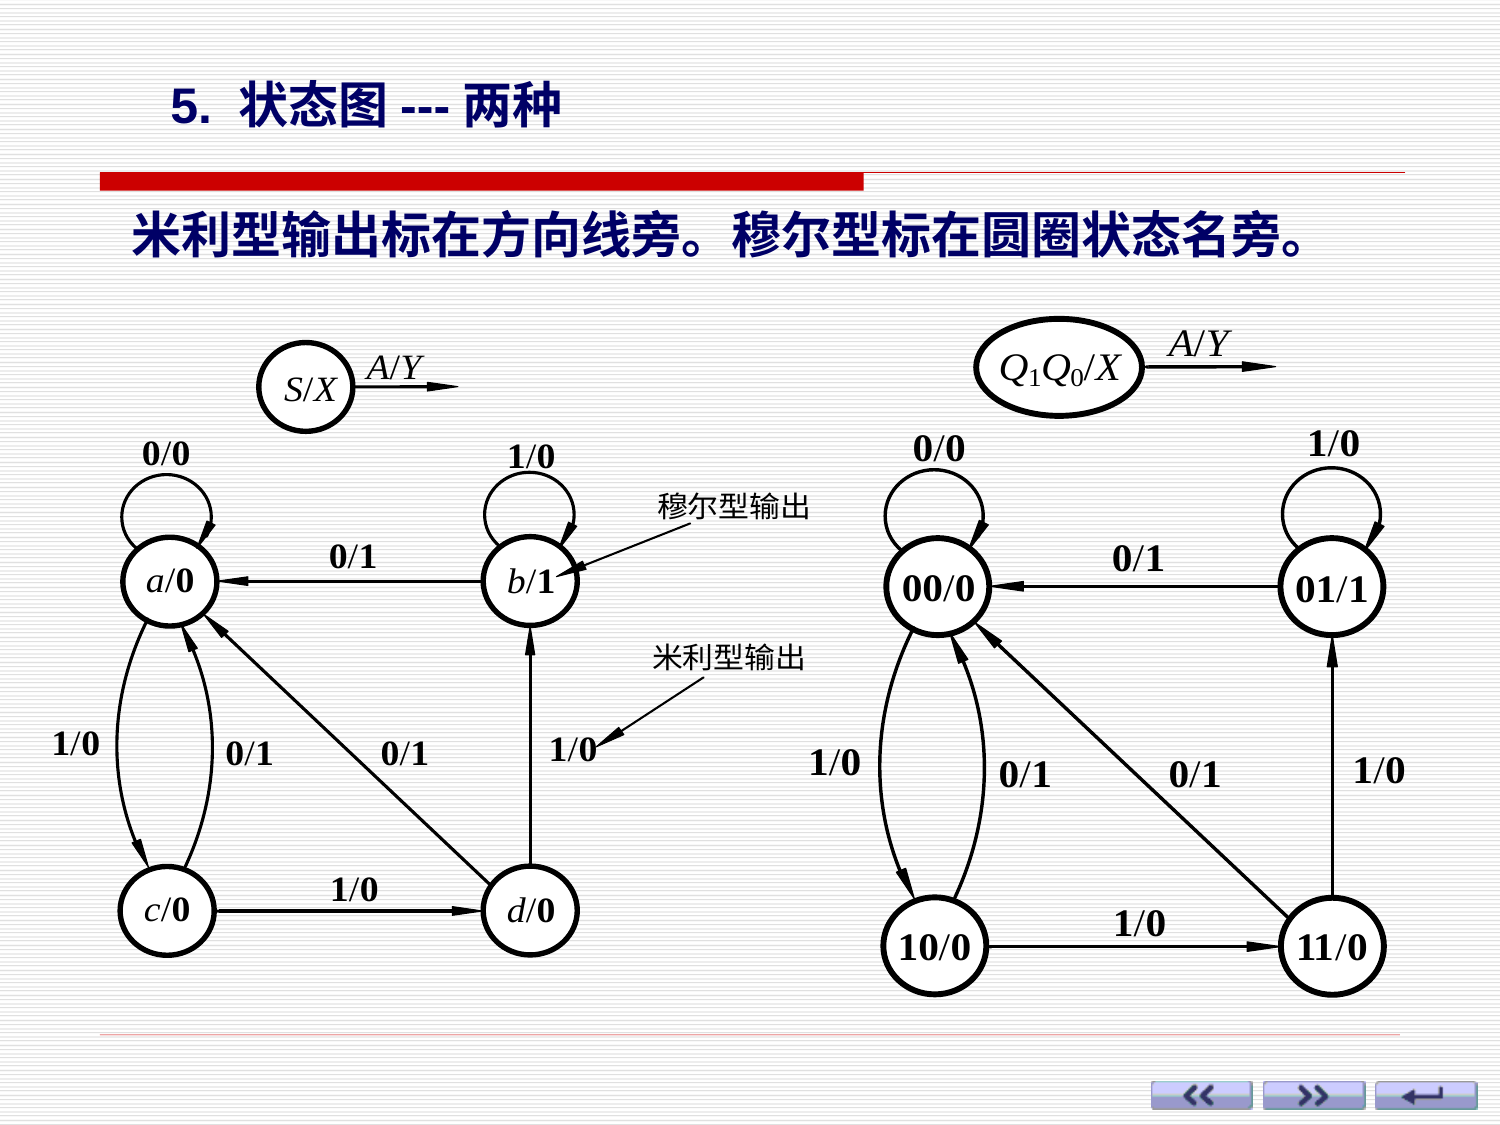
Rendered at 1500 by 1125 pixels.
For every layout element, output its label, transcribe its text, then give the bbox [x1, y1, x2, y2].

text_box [797, 314, 1416, 1000]
picture [0, 0, 1500, 1125]
text_box 5. 状态图---两种 [155, 66, 578, 142]
text_box 米利型输出标在方向线旁。穆尔型标在圆圈状态名旁。 [116, 196, 1358, 272]
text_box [41, 337, 821, 960]
